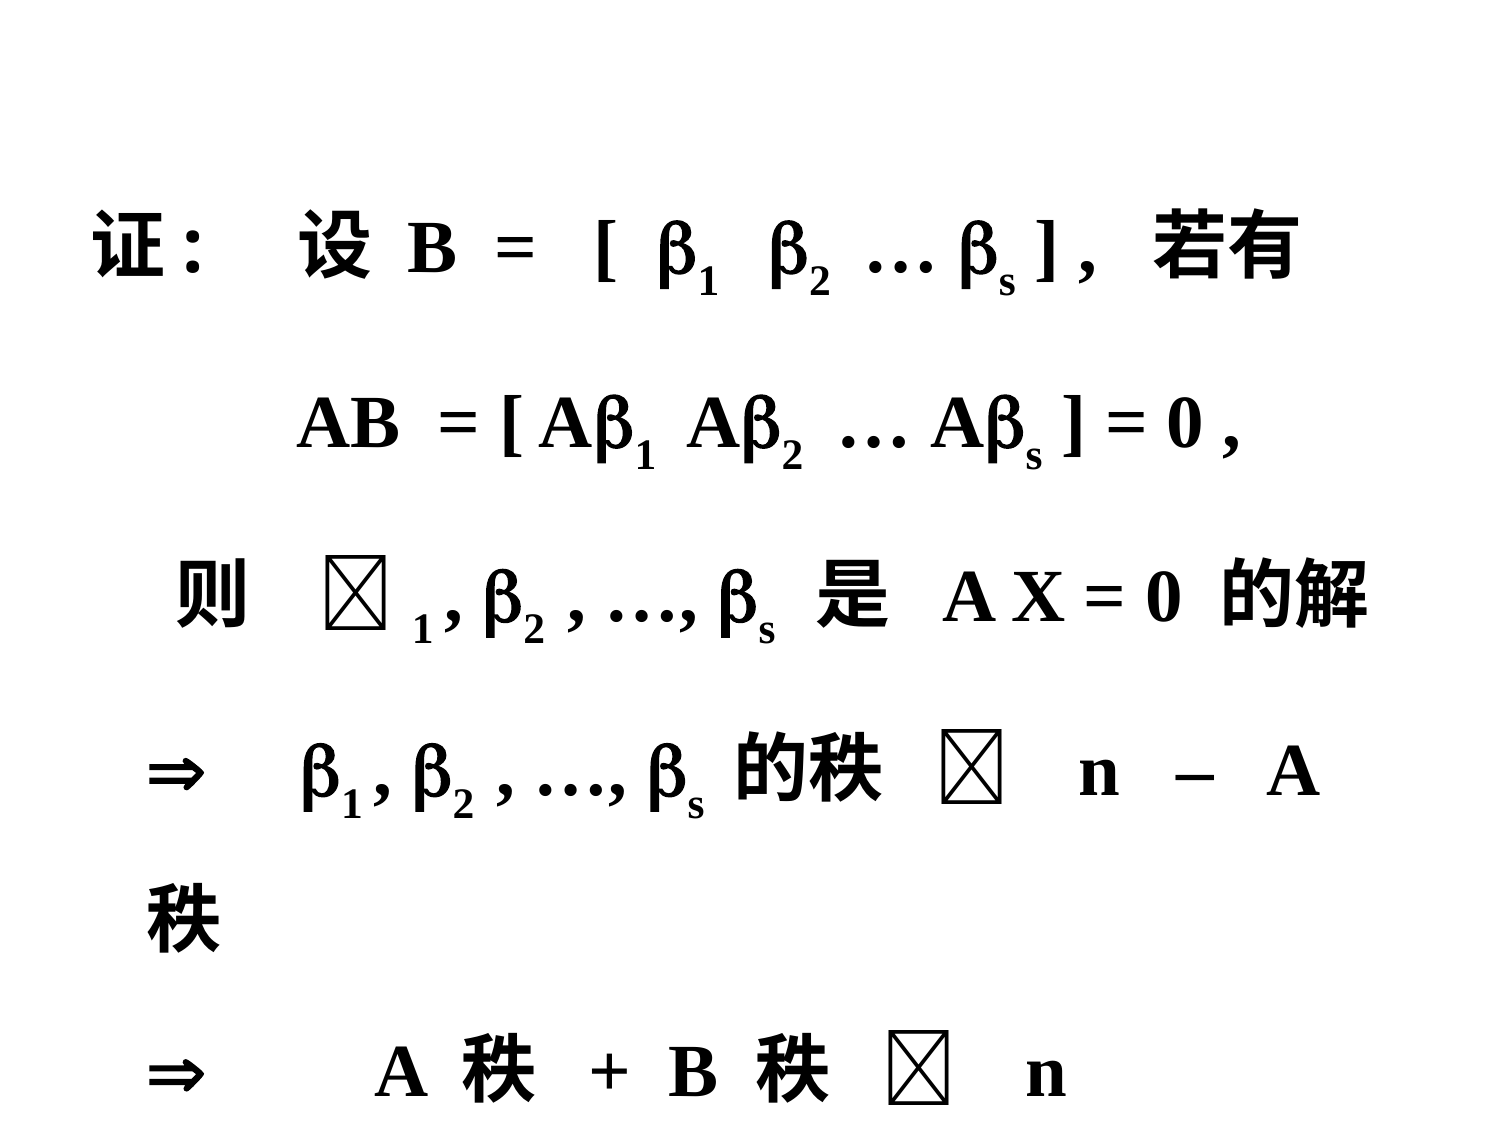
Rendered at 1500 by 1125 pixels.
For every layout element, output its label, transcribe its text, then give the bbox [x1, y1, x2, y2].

list 证: 设 B = [ 1 2 … s ] , 若有 AB = [ A1 A2 … As ] = 0 , 则 1 , 2 , …, s 是 A X = 0 的解  1 , 2 , …, s 的秩  n – A 秩  A 秩 + B 秩  n [75, 137, 1425, 1005]
